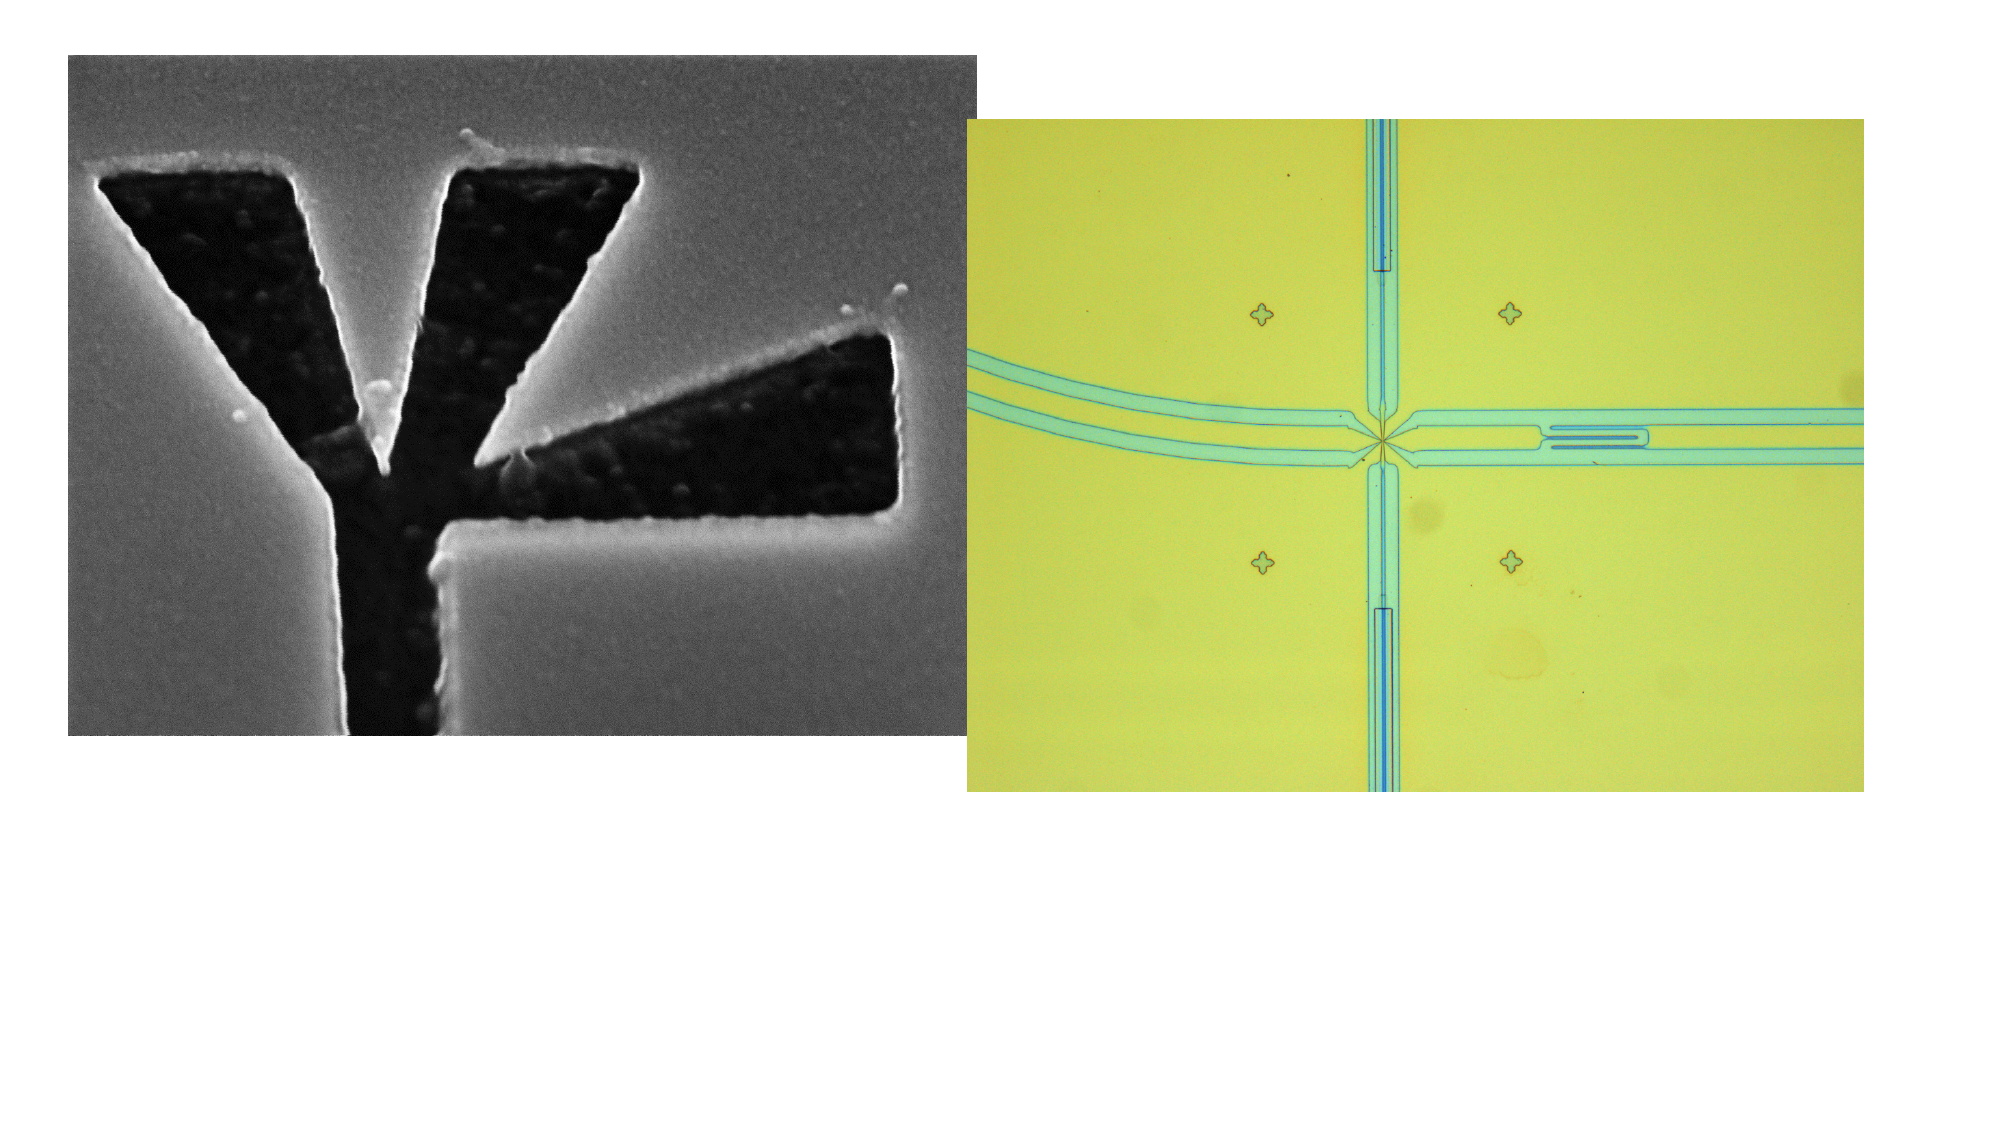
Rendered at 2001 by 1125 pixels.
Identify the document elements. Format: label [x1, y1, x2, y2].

picture [68, 55, 1864, 792]
